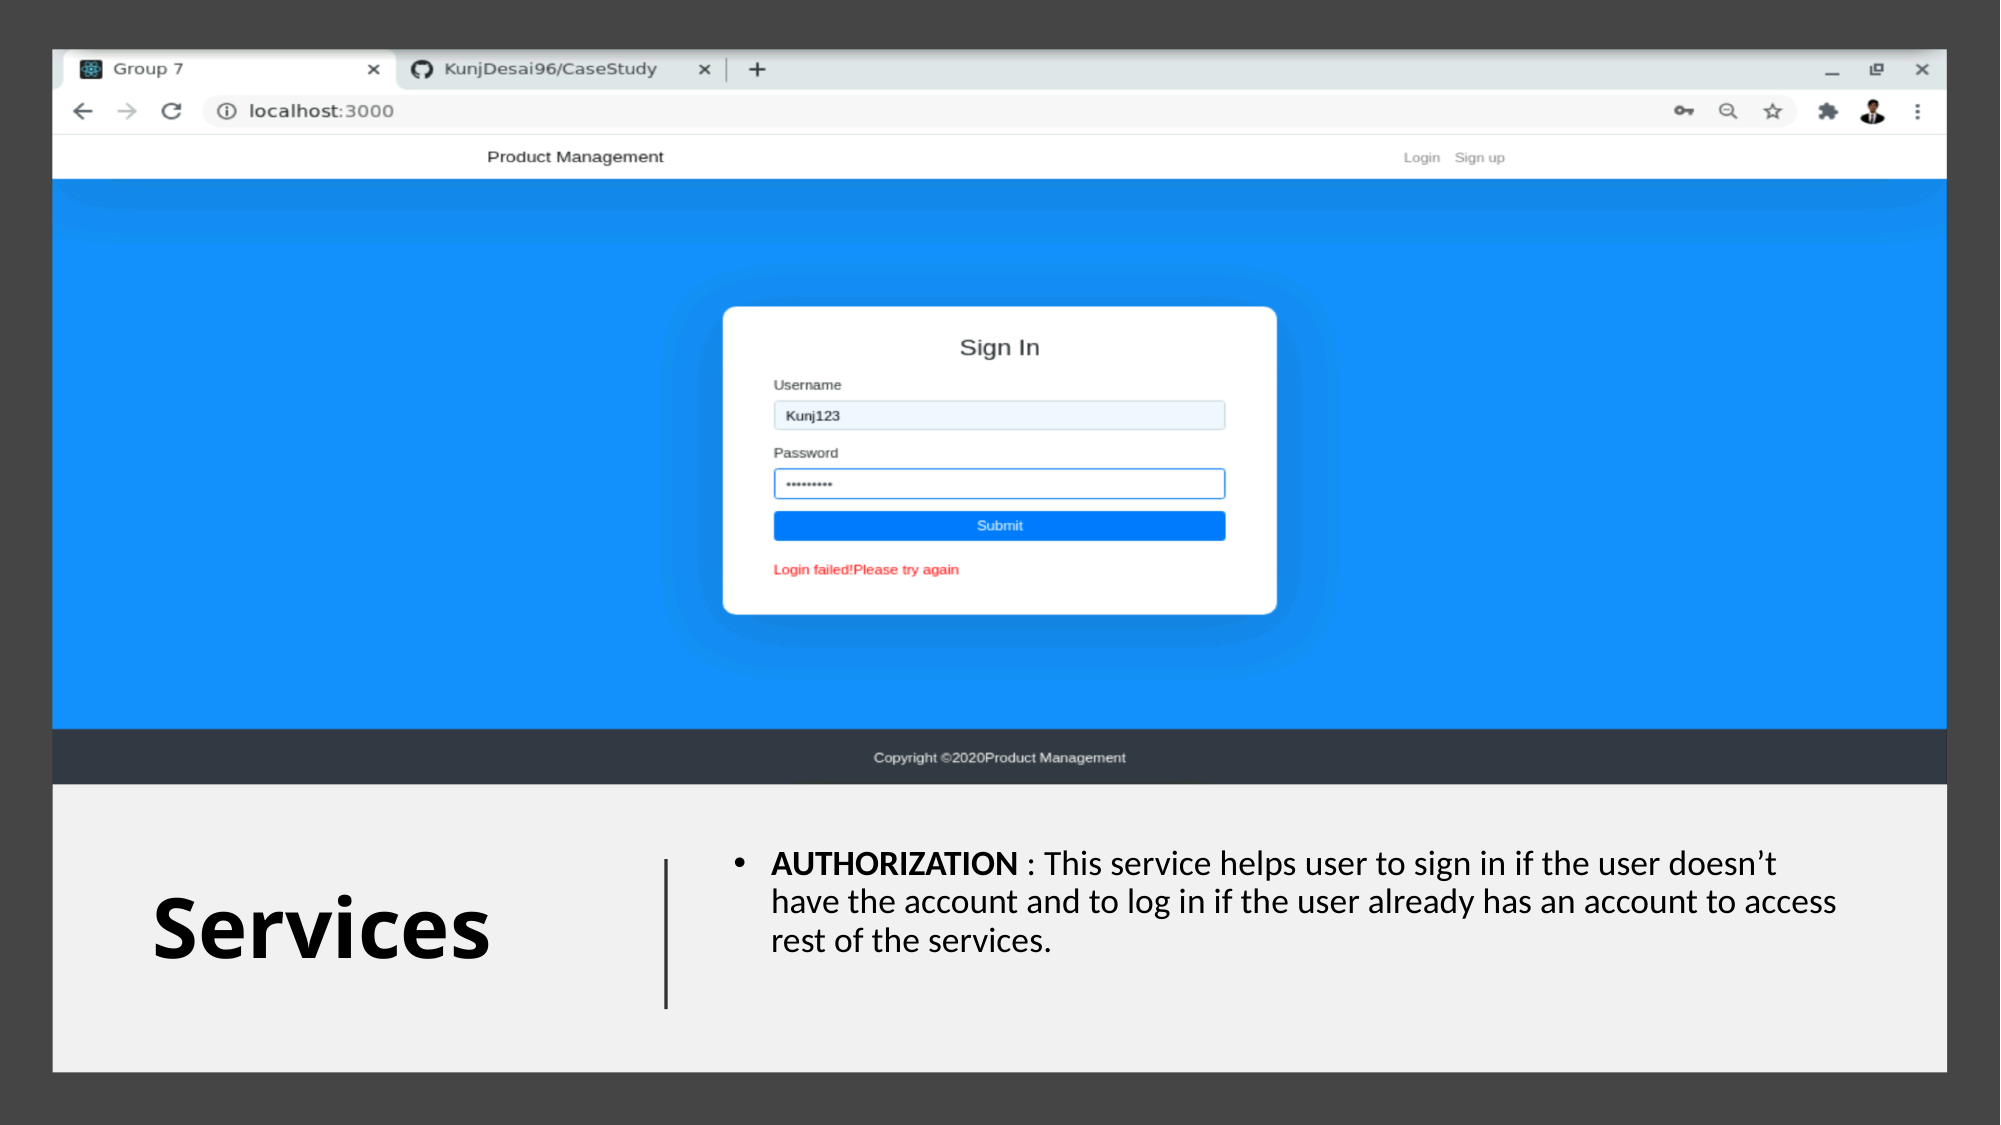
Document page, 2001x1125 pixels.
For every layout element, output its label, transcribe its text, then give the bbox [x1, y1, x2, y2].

text_box [0, 0, 2000, 1125]
text_box [52, 783, 1948, 1073]
picture [52, 49, 1947, 788]
list AUTHORIZATION : This service helps user to sign in if the user doesn’t have the account and to log in if the user already has an account to access rest of the services. [718, 821, 1863, 1043]
title Services [138, 821, 612, 1043]
